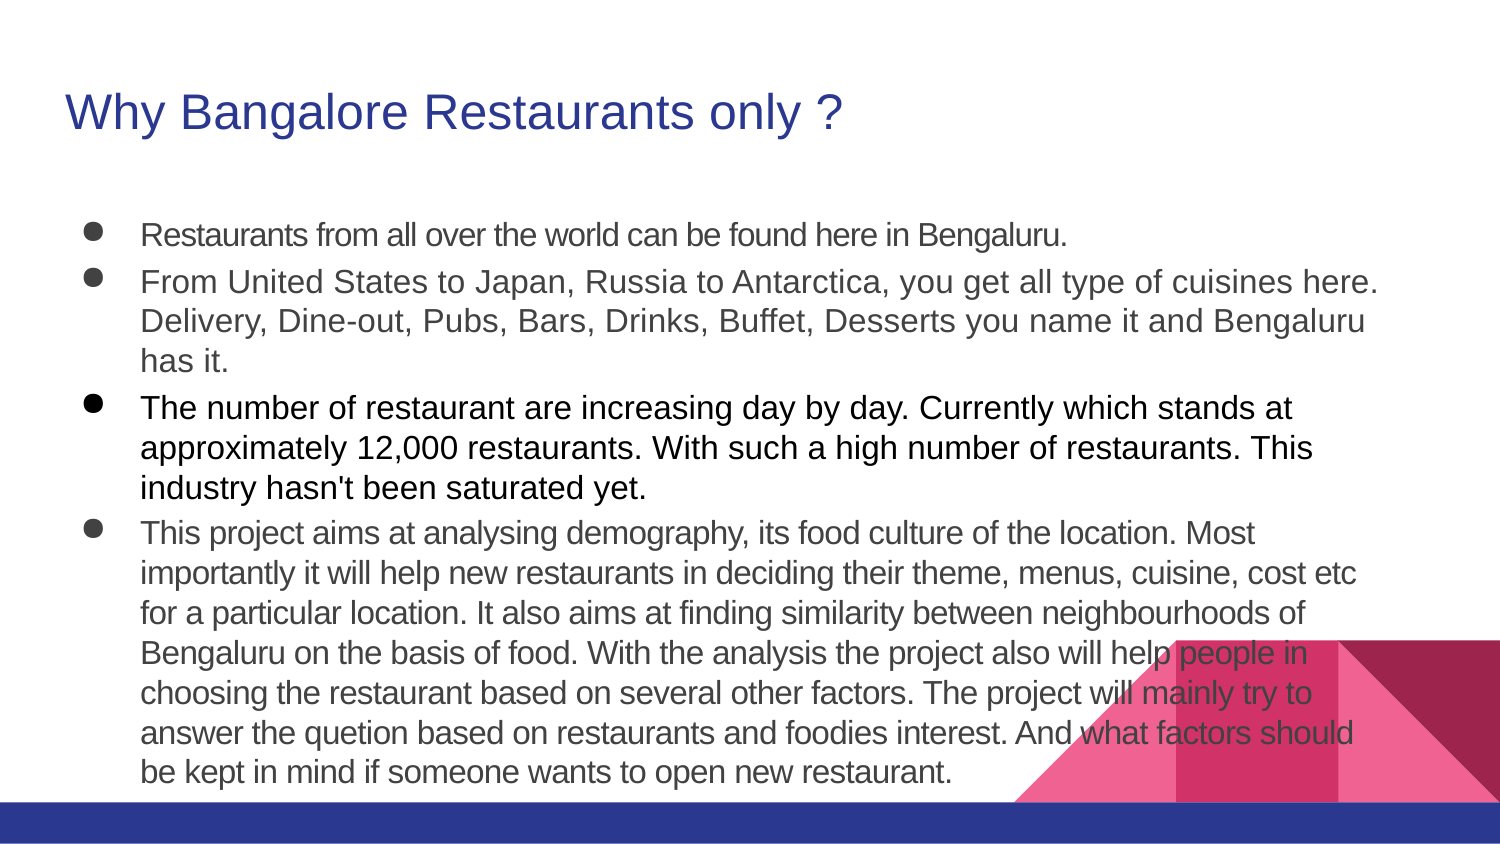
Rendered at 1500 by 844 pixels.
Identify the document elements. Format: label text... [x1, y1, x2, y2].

text_box Restaurants from all over the world can be found here in Bengaluru. From United States to Japan, Russia to Antarctica, you get all type of cuisines here. Delivery, Dine-out, Pubs, Bars, Drinks, Buffet, Desserts you name it and Bengaluru has it. The number of restaurant are increasing day by day. Currently which stands at approximately 12,000 restaurants. With such a high number of restaurants. This industry hasn't been saturated yet. This project aims at analysing demography, its food culture of the location. Most importantly it will help new restaurants in deciding their theme, menus, cuisine, cost etc for a particular location. It also aims at finding similarity between neighbourhoods of Bengaluru on the basis of food. With the analysis the project also will help people in choosing the restaurant based on several other factors. The project will mainly try to answer the quetion based on restaurants and foodies interest. And what factors should be kept in mind if someone wants to open new restaurant. [77, 205, 1389, 791]
title Why Bangalore Restaurants only ? [63, 77, 1331, 221]
